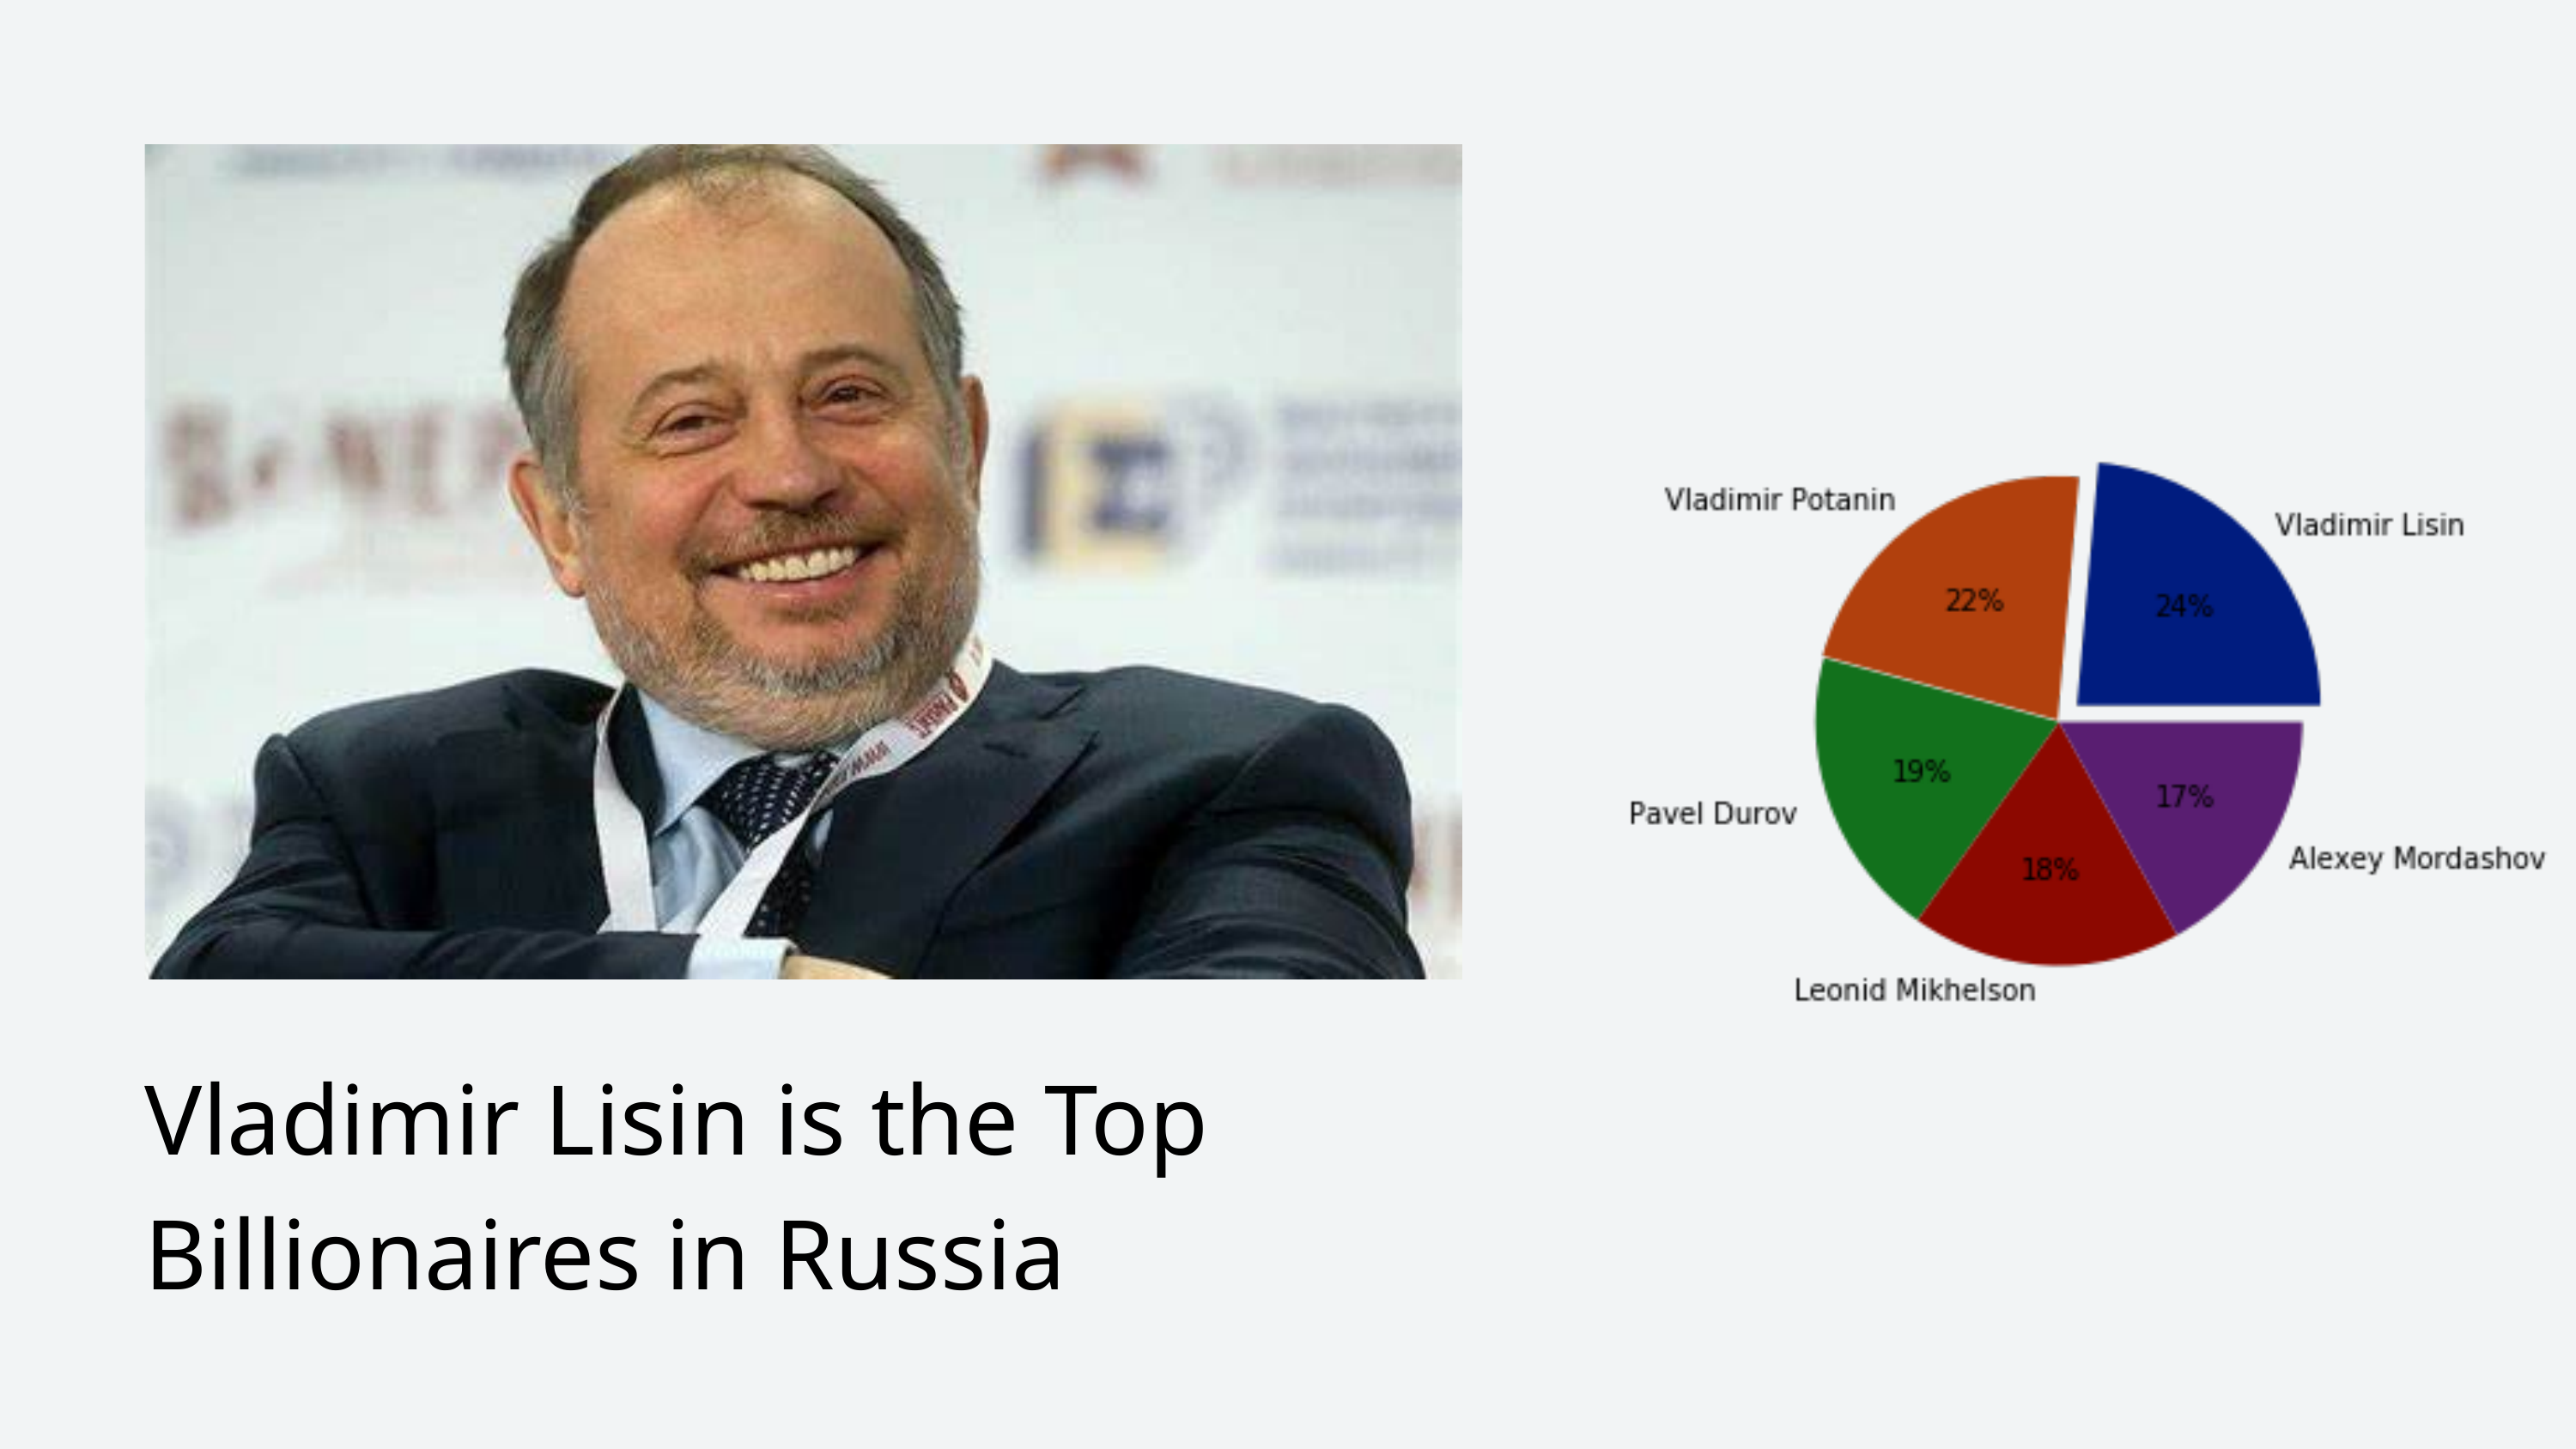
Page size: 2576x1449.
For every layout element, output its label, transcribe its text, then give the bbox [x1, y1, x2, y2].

text_box Vladimir Lisin is the Top Billionaires in Russia [144, 1040, 1384, 1310]
text_box [144, 144, 1462, 979]
text_box [1609, 391, 2576, 1058]
